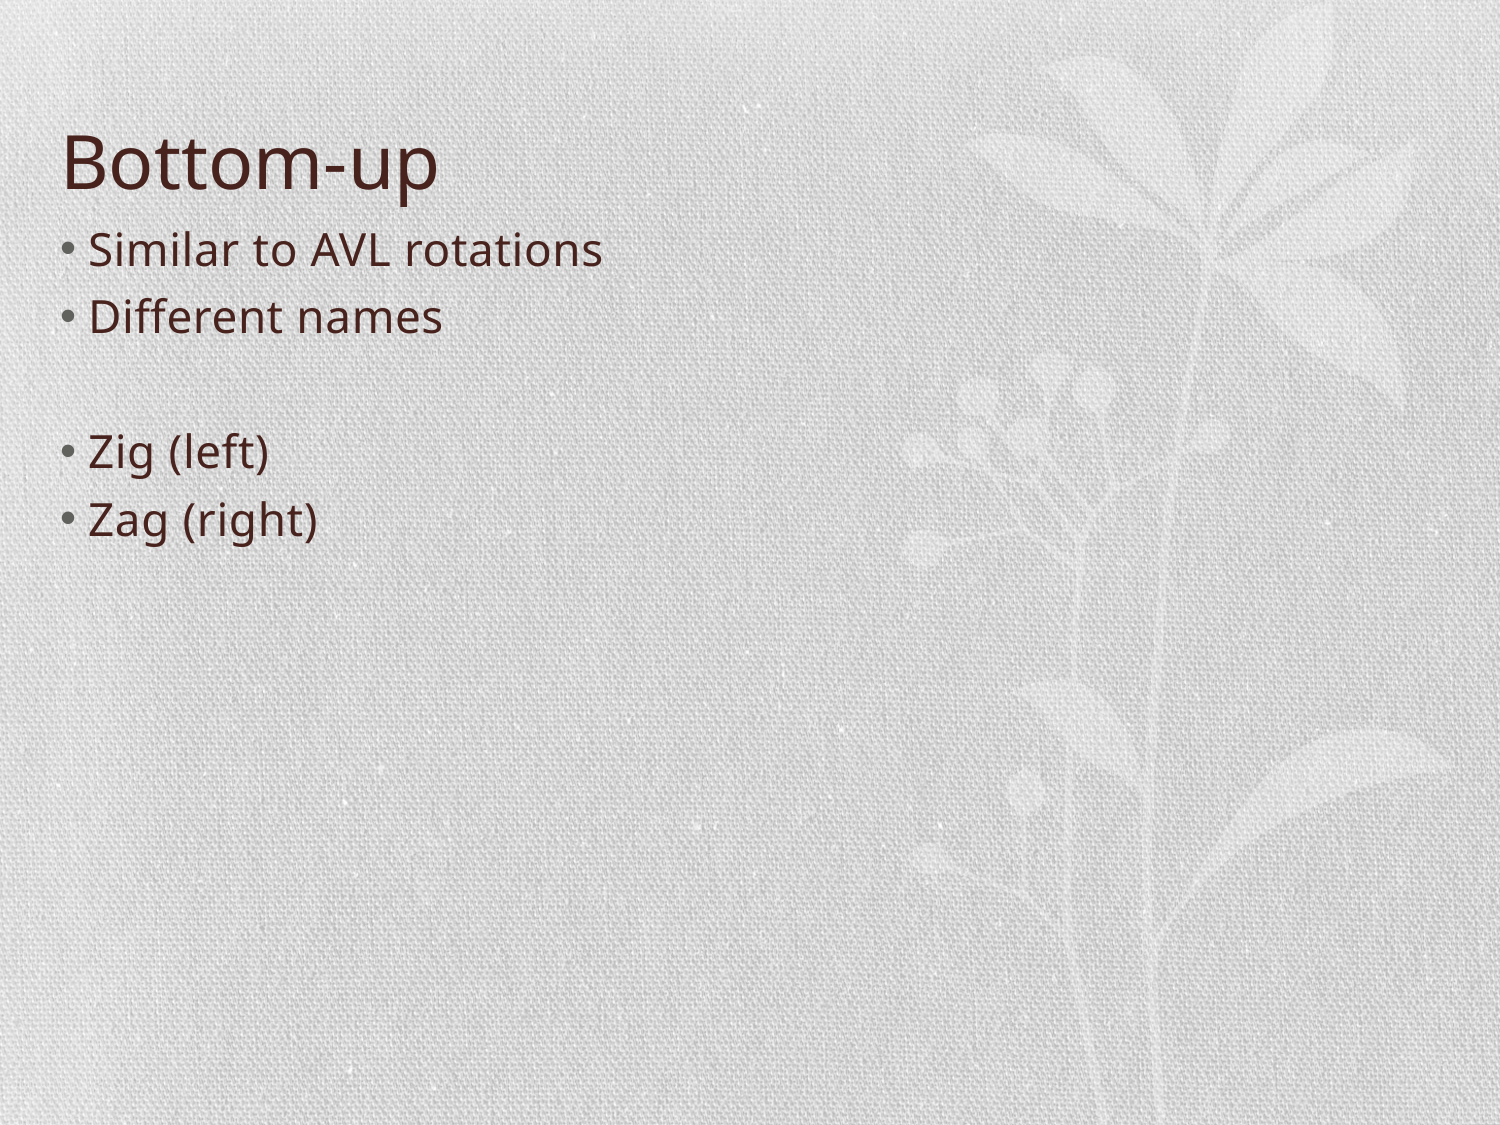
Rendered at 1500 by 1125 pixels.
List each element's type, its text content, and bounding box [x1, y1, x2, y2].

title Bottom-up [45, 37, 1455, 213]
list Similar to AVL rotations Different names Zig (left) Zag (right) [45, 213, 1455, 1023]
